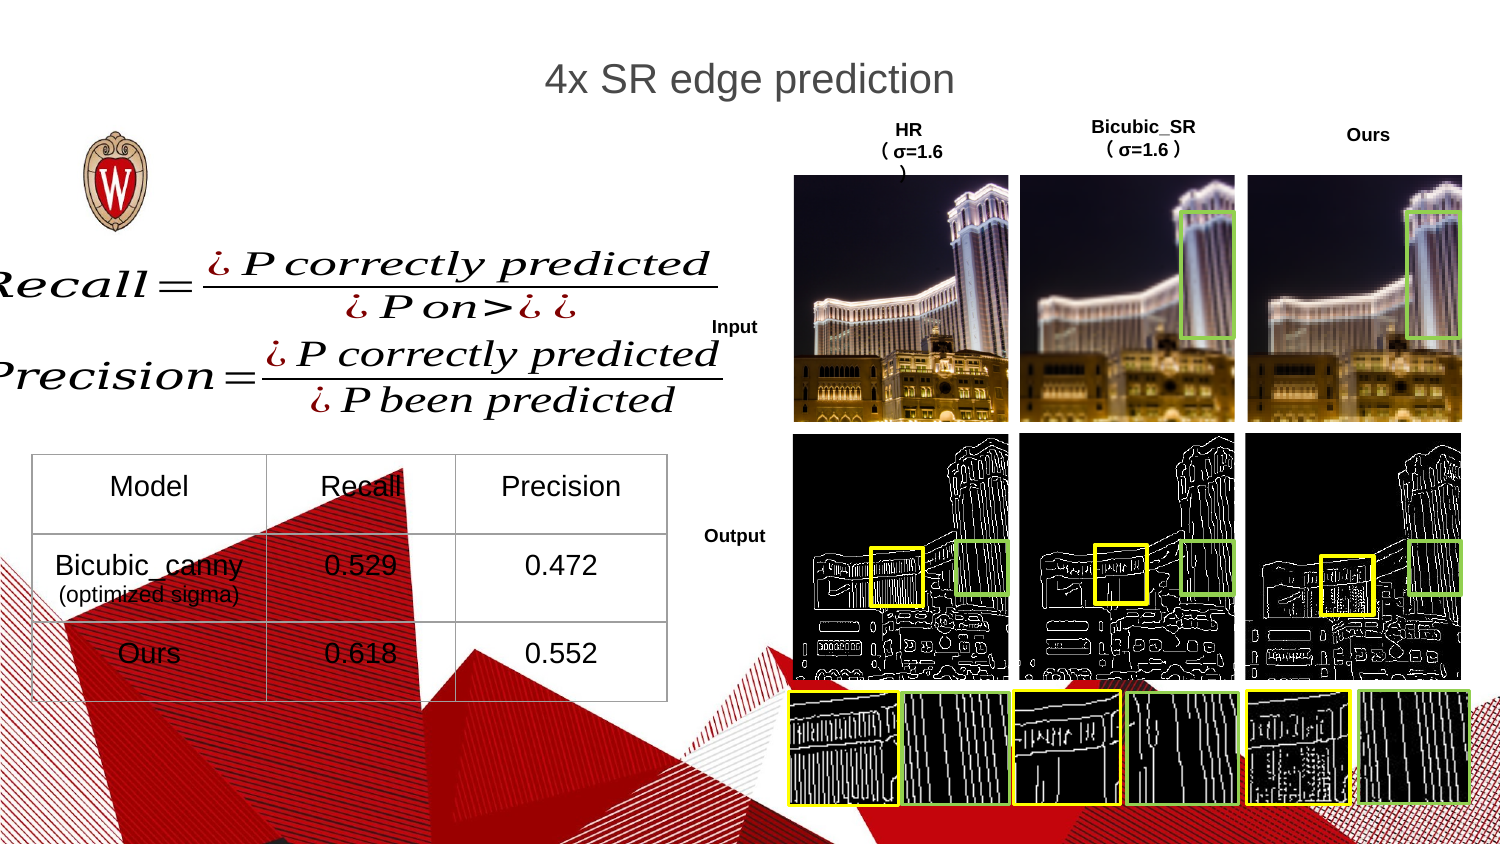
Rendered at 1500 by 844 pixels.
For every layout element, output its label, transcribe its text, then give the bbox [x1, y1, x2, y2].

picture [0, 274, 5, 283]
text_box Input [675, 303, 788, 349]
table_cell Ours [33, 623, 266, 701]
text_box Ours [1309, 111, 1428, 157]
table_cell 0.529 [267, 535, 455, 621]
text_box HR （σ=1.6） [849, 102, 968, 174]
table_header Model [33, 455, 266, 533]
picture [0, 364, 7, 375]
table_header Precision [456, 455, 666, 533]
table_header Recall [267, 455, 455, 533]
table_cell Bicubic_canny (optimized sigma) [33, 535, 266, 621]
title 4x SR edge prediction [187, 50, 1313, 344]
table_cell 0.472 [456, 535, 666, 621]
table_cell 0.618 [267, 623, 455, 701]
picture [0, 0, 1500, 844]
text_box Bicubic_SR （σ=1.6） [1071, 100, 1217, 174]
table_cell 0.552 [456, 623, 666, 701]
text_box Output [675, 512, 787, 558]
